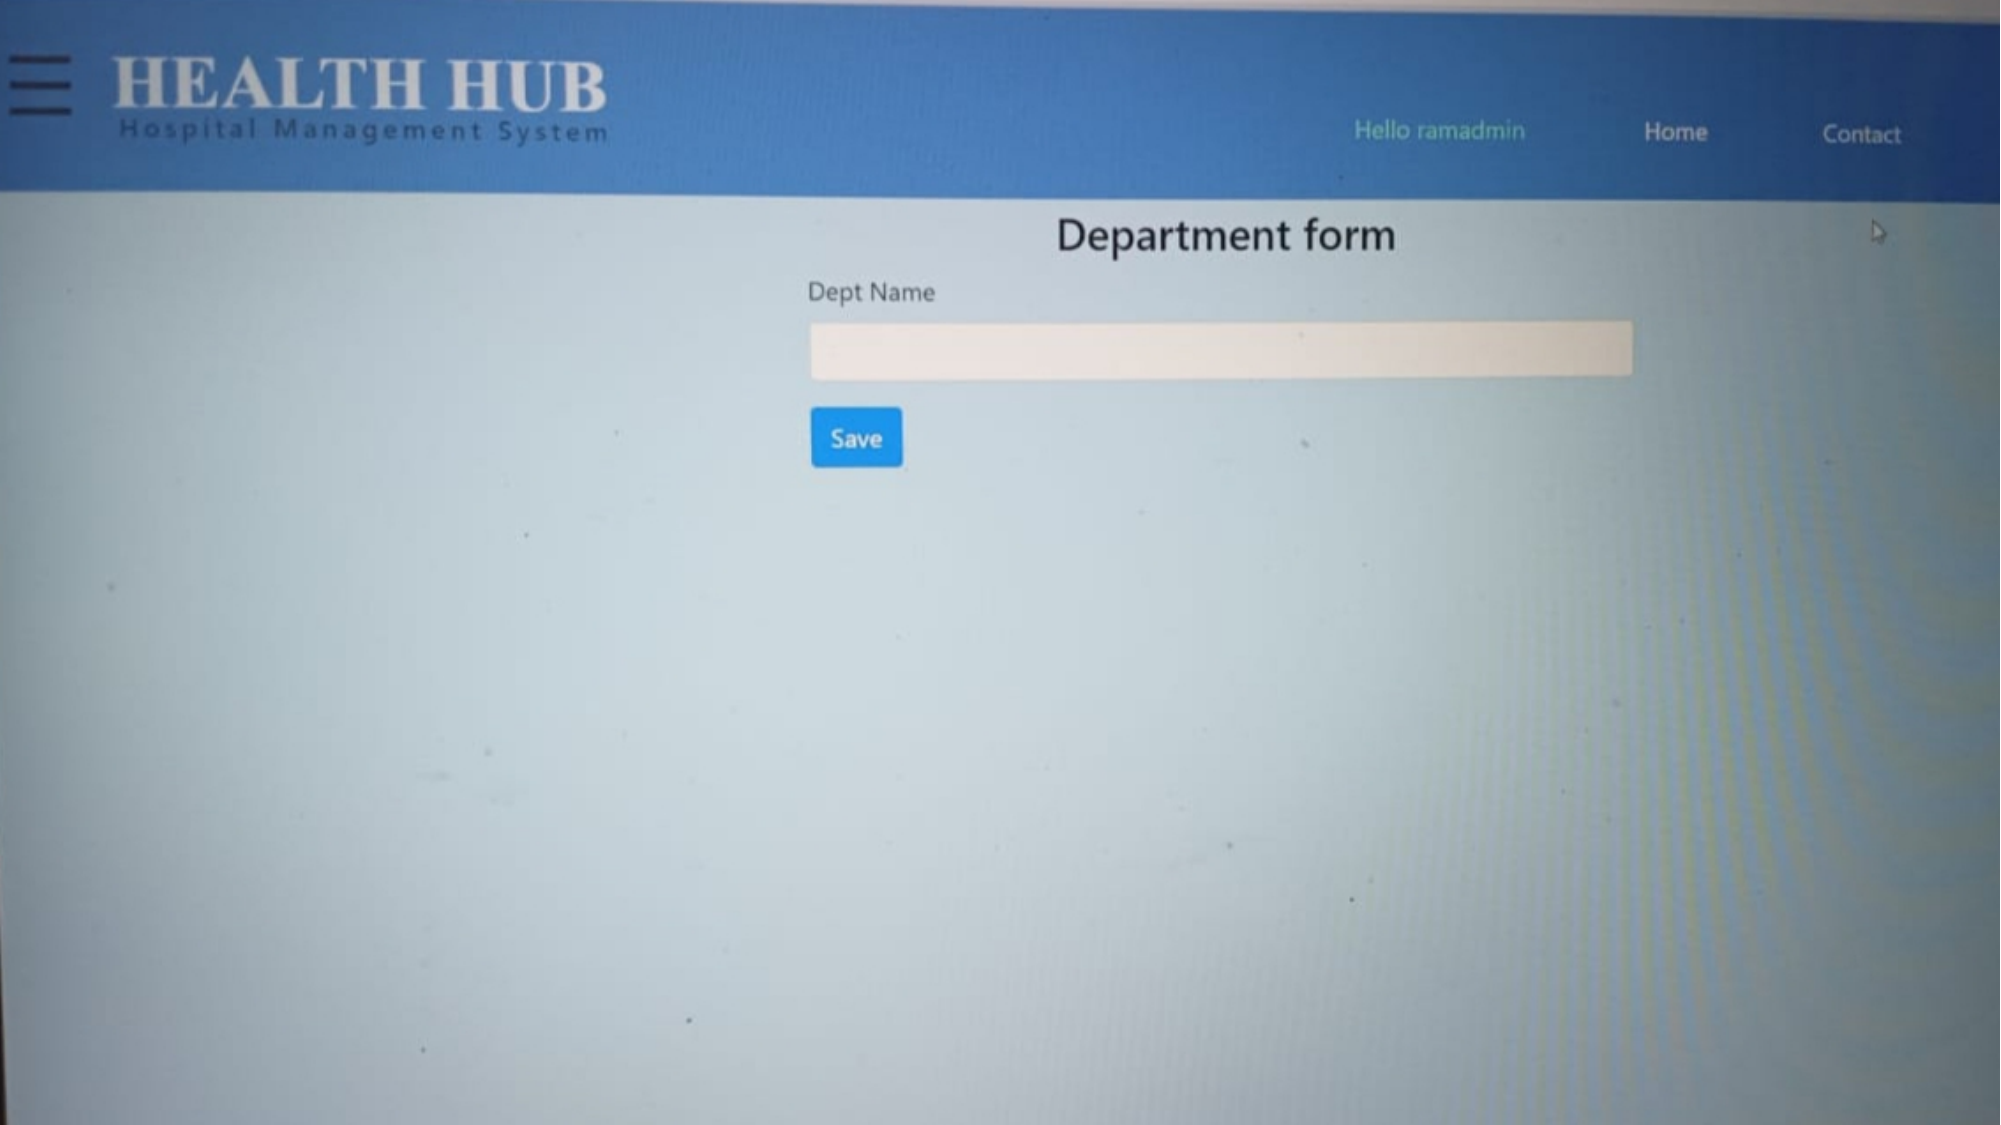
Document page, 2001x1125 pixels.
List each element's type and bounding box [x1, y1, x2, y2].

list [0, 0, 2000, 1125]
